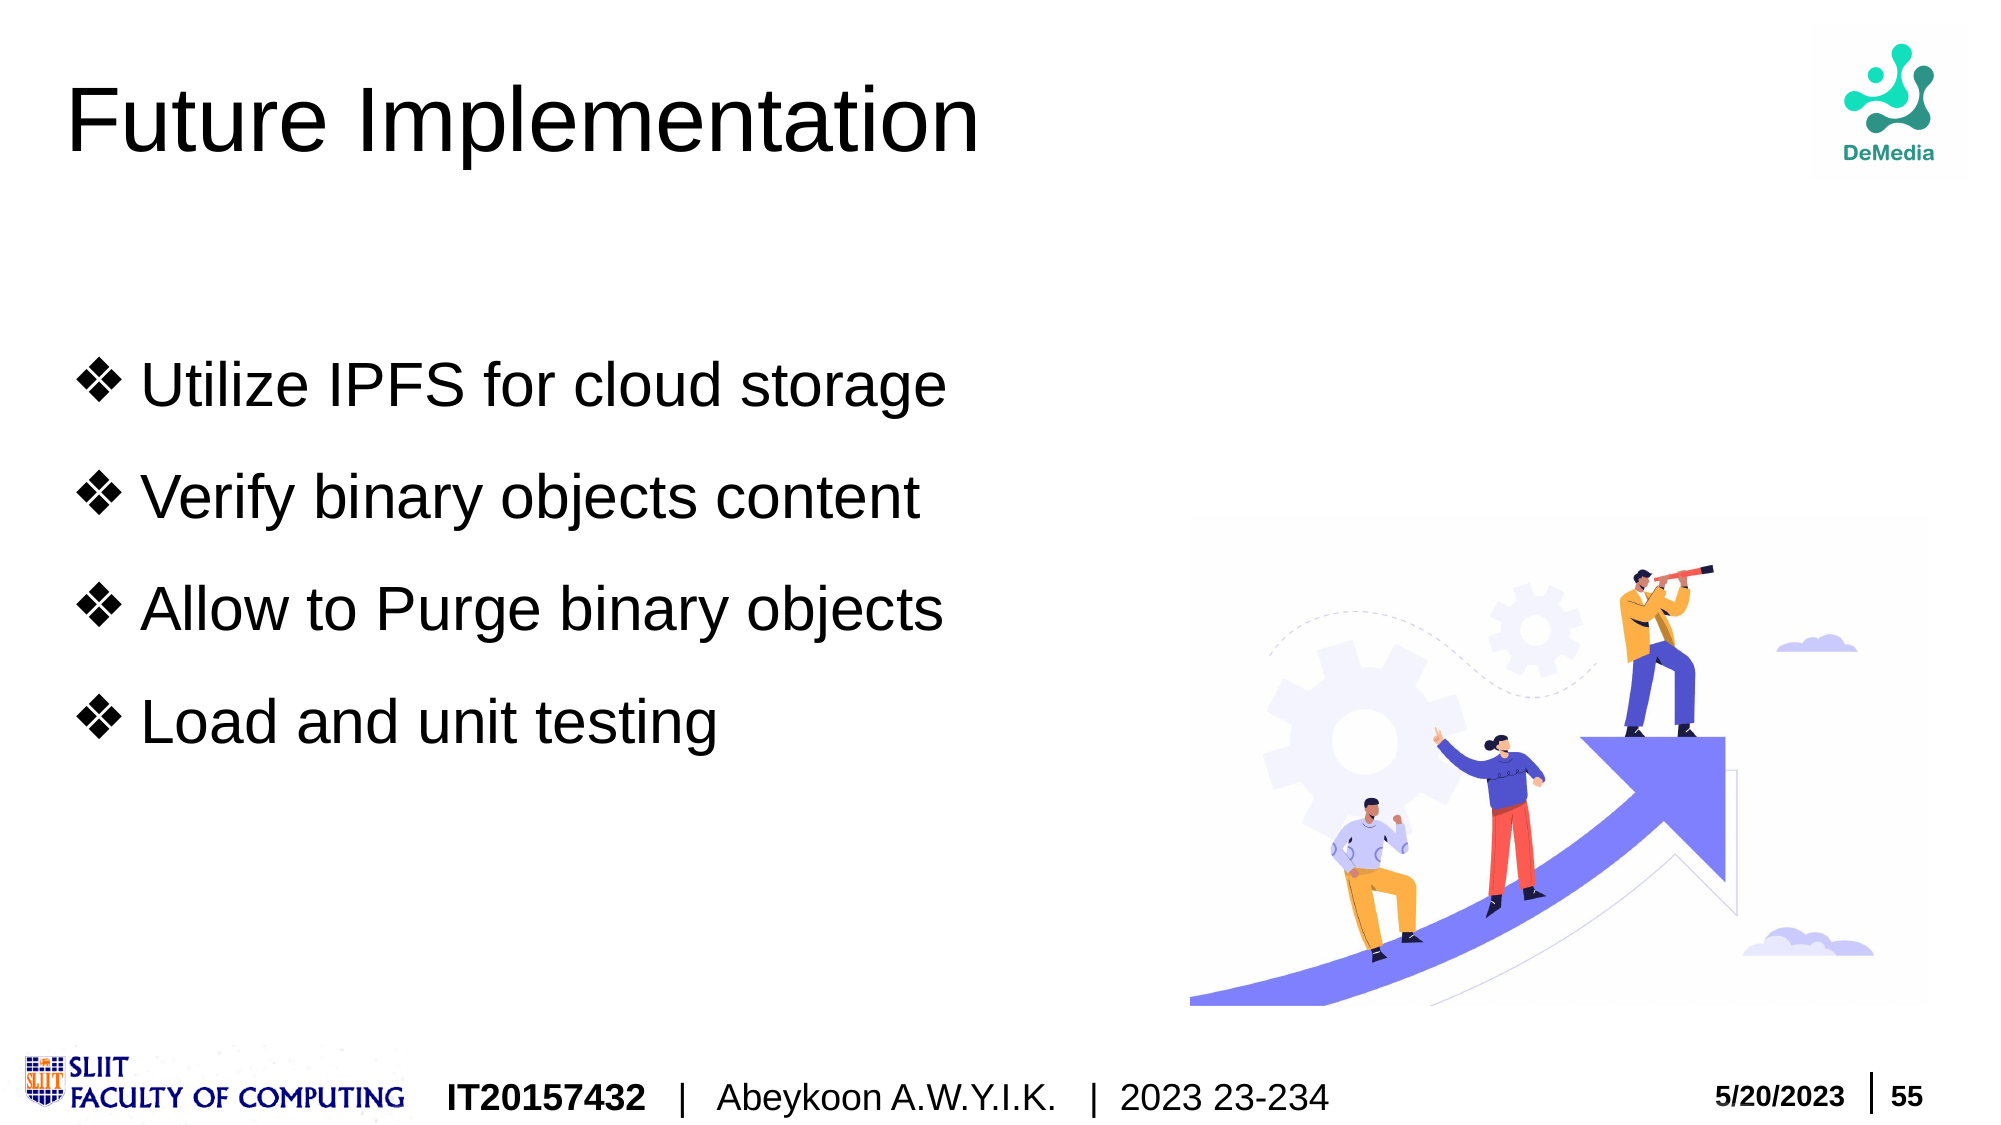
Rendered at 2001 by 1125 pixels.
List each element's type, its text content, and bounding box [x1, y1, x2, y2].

picture [0, 1045, 413, 1124]
text_box IT20157432 | Abeykoon A.W.Y.I.K. | 2023 23-234 [431, 1065, 1550, 1125]
picture [1811, 24, 1967, 180]
list Utilize IPFS for cloud storage Verify binary objects content Allow to Purge binary objects Load and unit testing [50, 298, 1967, 1038]
picture [1190, 514, 1928, 1006]
title Future Implementation [50, 50, 1812, 180]
